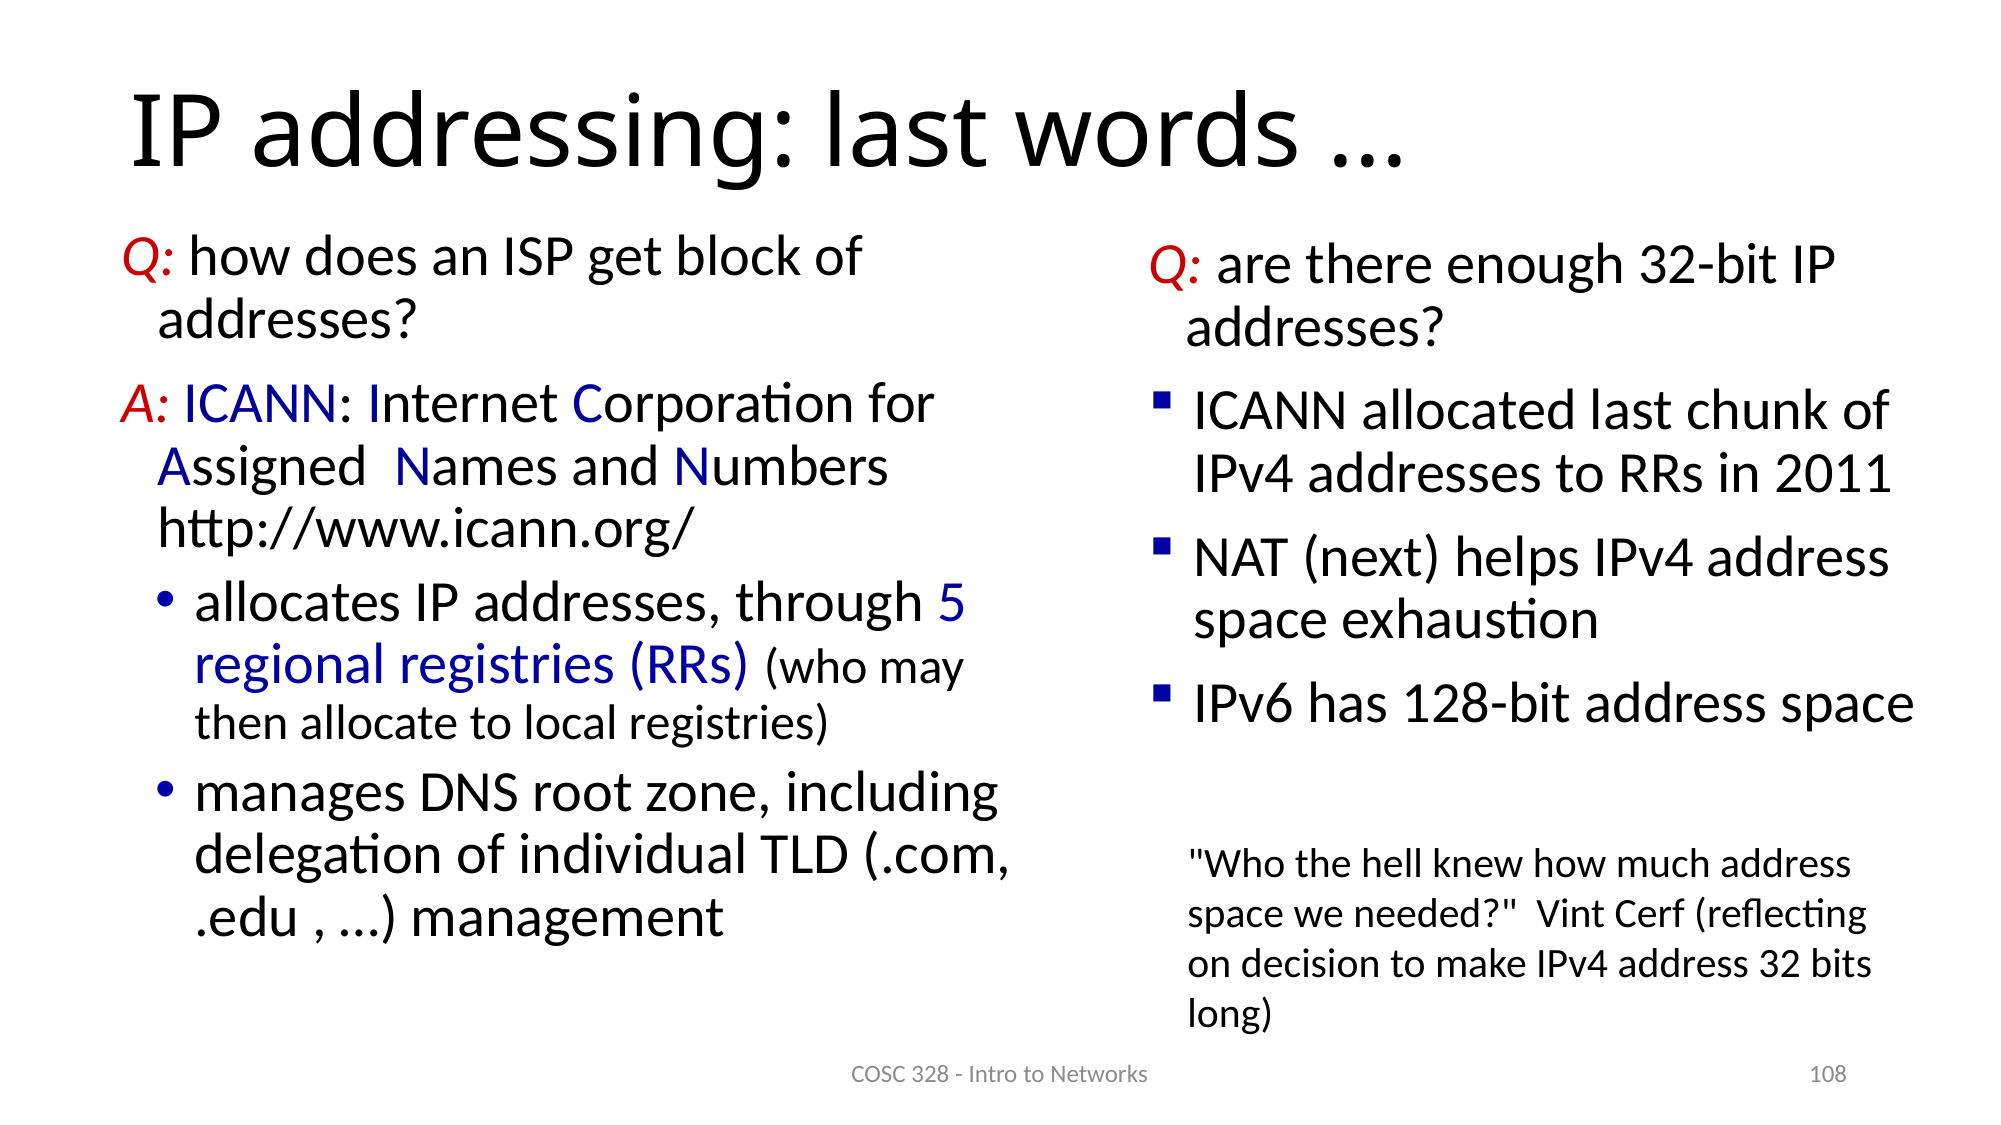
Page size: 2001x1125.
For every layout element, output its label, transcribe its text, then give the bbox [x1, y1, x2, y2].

footer COSC 328 - Intro to Networks [662, 1042, 1338, 1103]
text_box "Who the hell knew how much address space we needed?" Vint Cerf (reflecting on decision to make IPv4 address 32 bits long) [1172, 828, 1913, 1043]
text_box Q: are there enough 32-bit IP addresses? ICANN allocated last chunk of IPv4 addresses to RRs in 2011 NAT (next) helps IPv4 address space exhaustion IPv6 has 128-bit address space [1112, 225, 1940, 822]
text_box Q: how does an ISP get block of addresses? A: ICANN: Internet Corporation for Assigned Names and Numbers http://www.icann.org/ allocates IP addresses, through 5 regional registries (RRs) (who may then allocate to local registries) manages DNS root zone, including delegation of individual TLD (.com, .edu , …) management [85, 217, 1040, 1055]
title IP addressing: last words ... [115, 46, 1841, 222]
slide_number 108 [1412, 1042, 1863, 1103]
